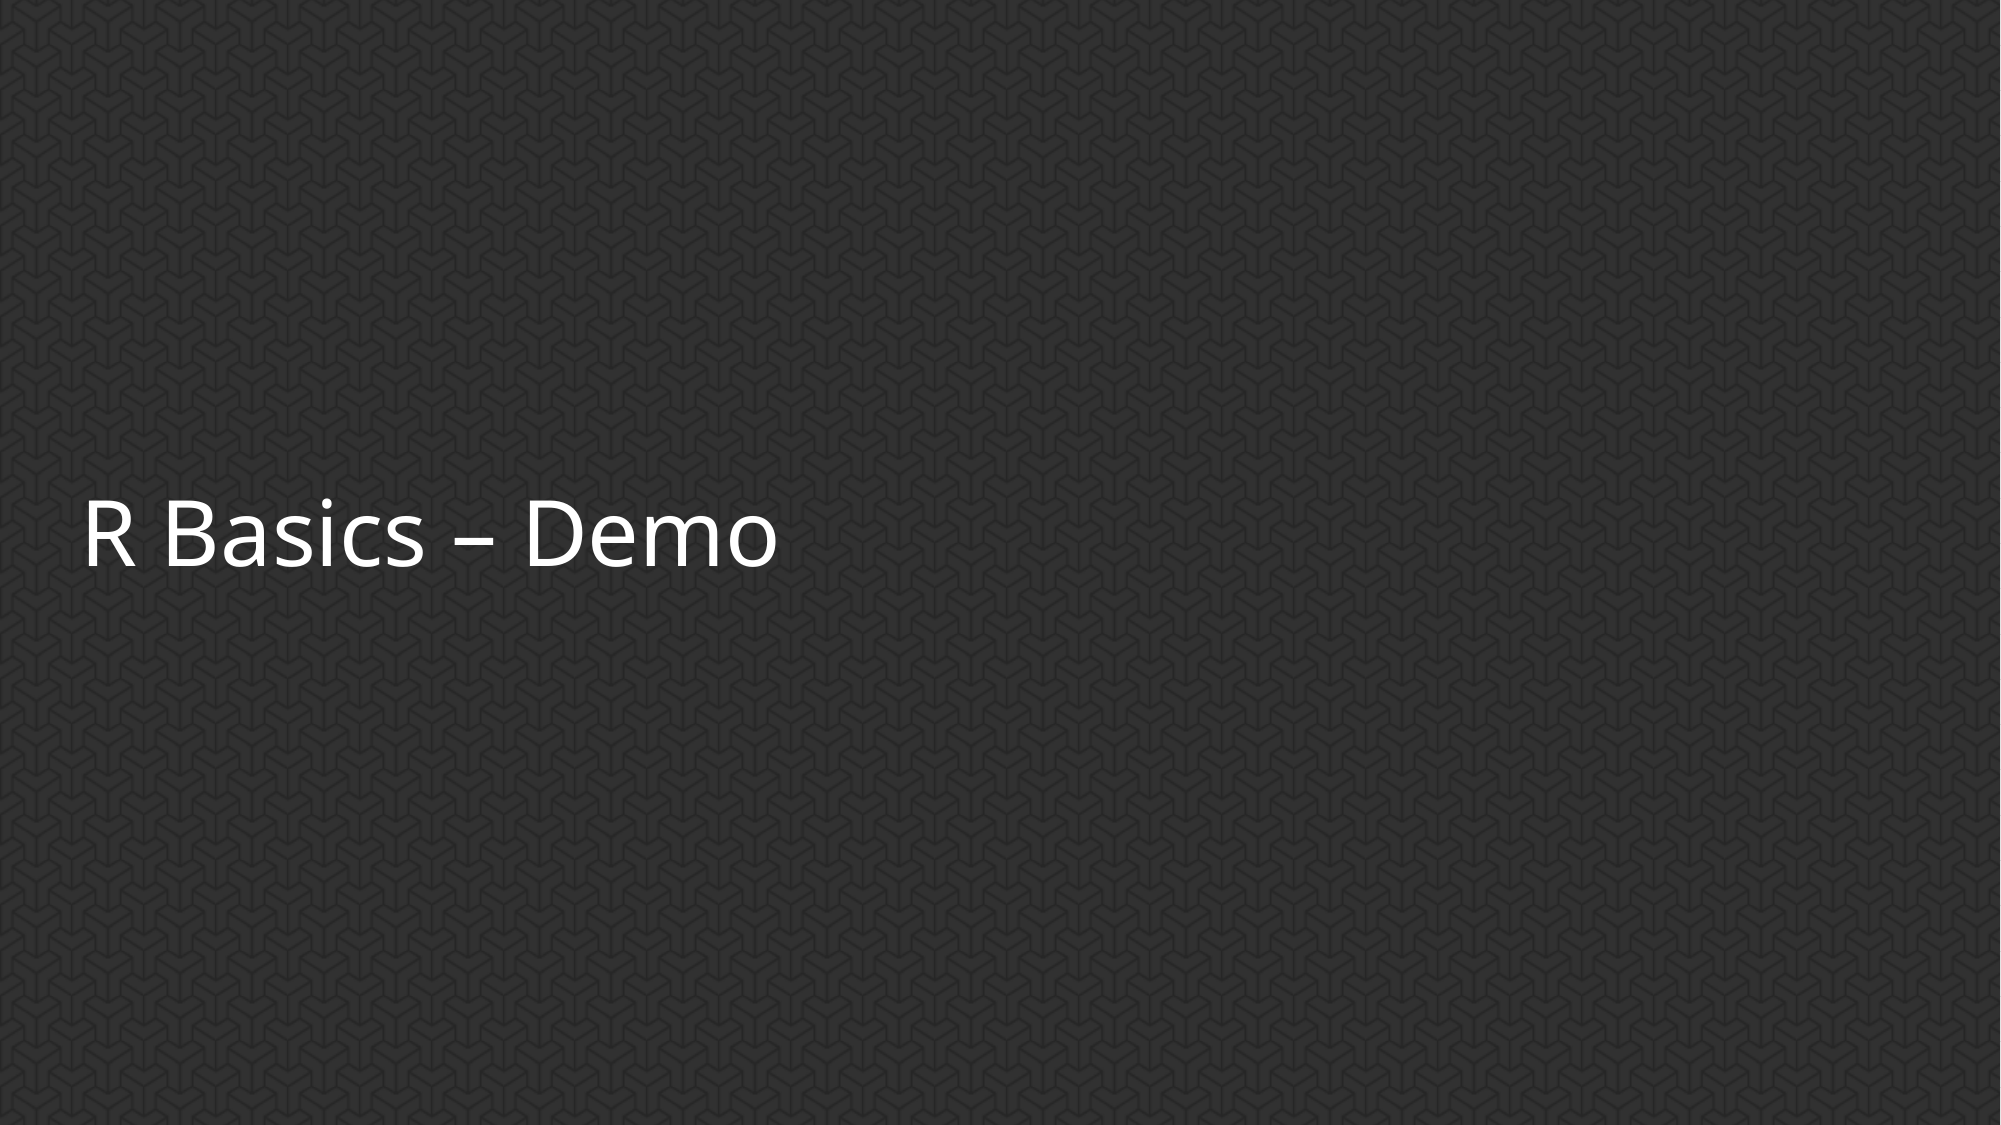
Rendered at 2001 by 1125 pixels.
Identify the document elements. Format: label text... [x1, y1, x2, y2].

title R Basics – Demo [65, 428, 1791, 646]
picture [0, 0, 2001, 1125]
